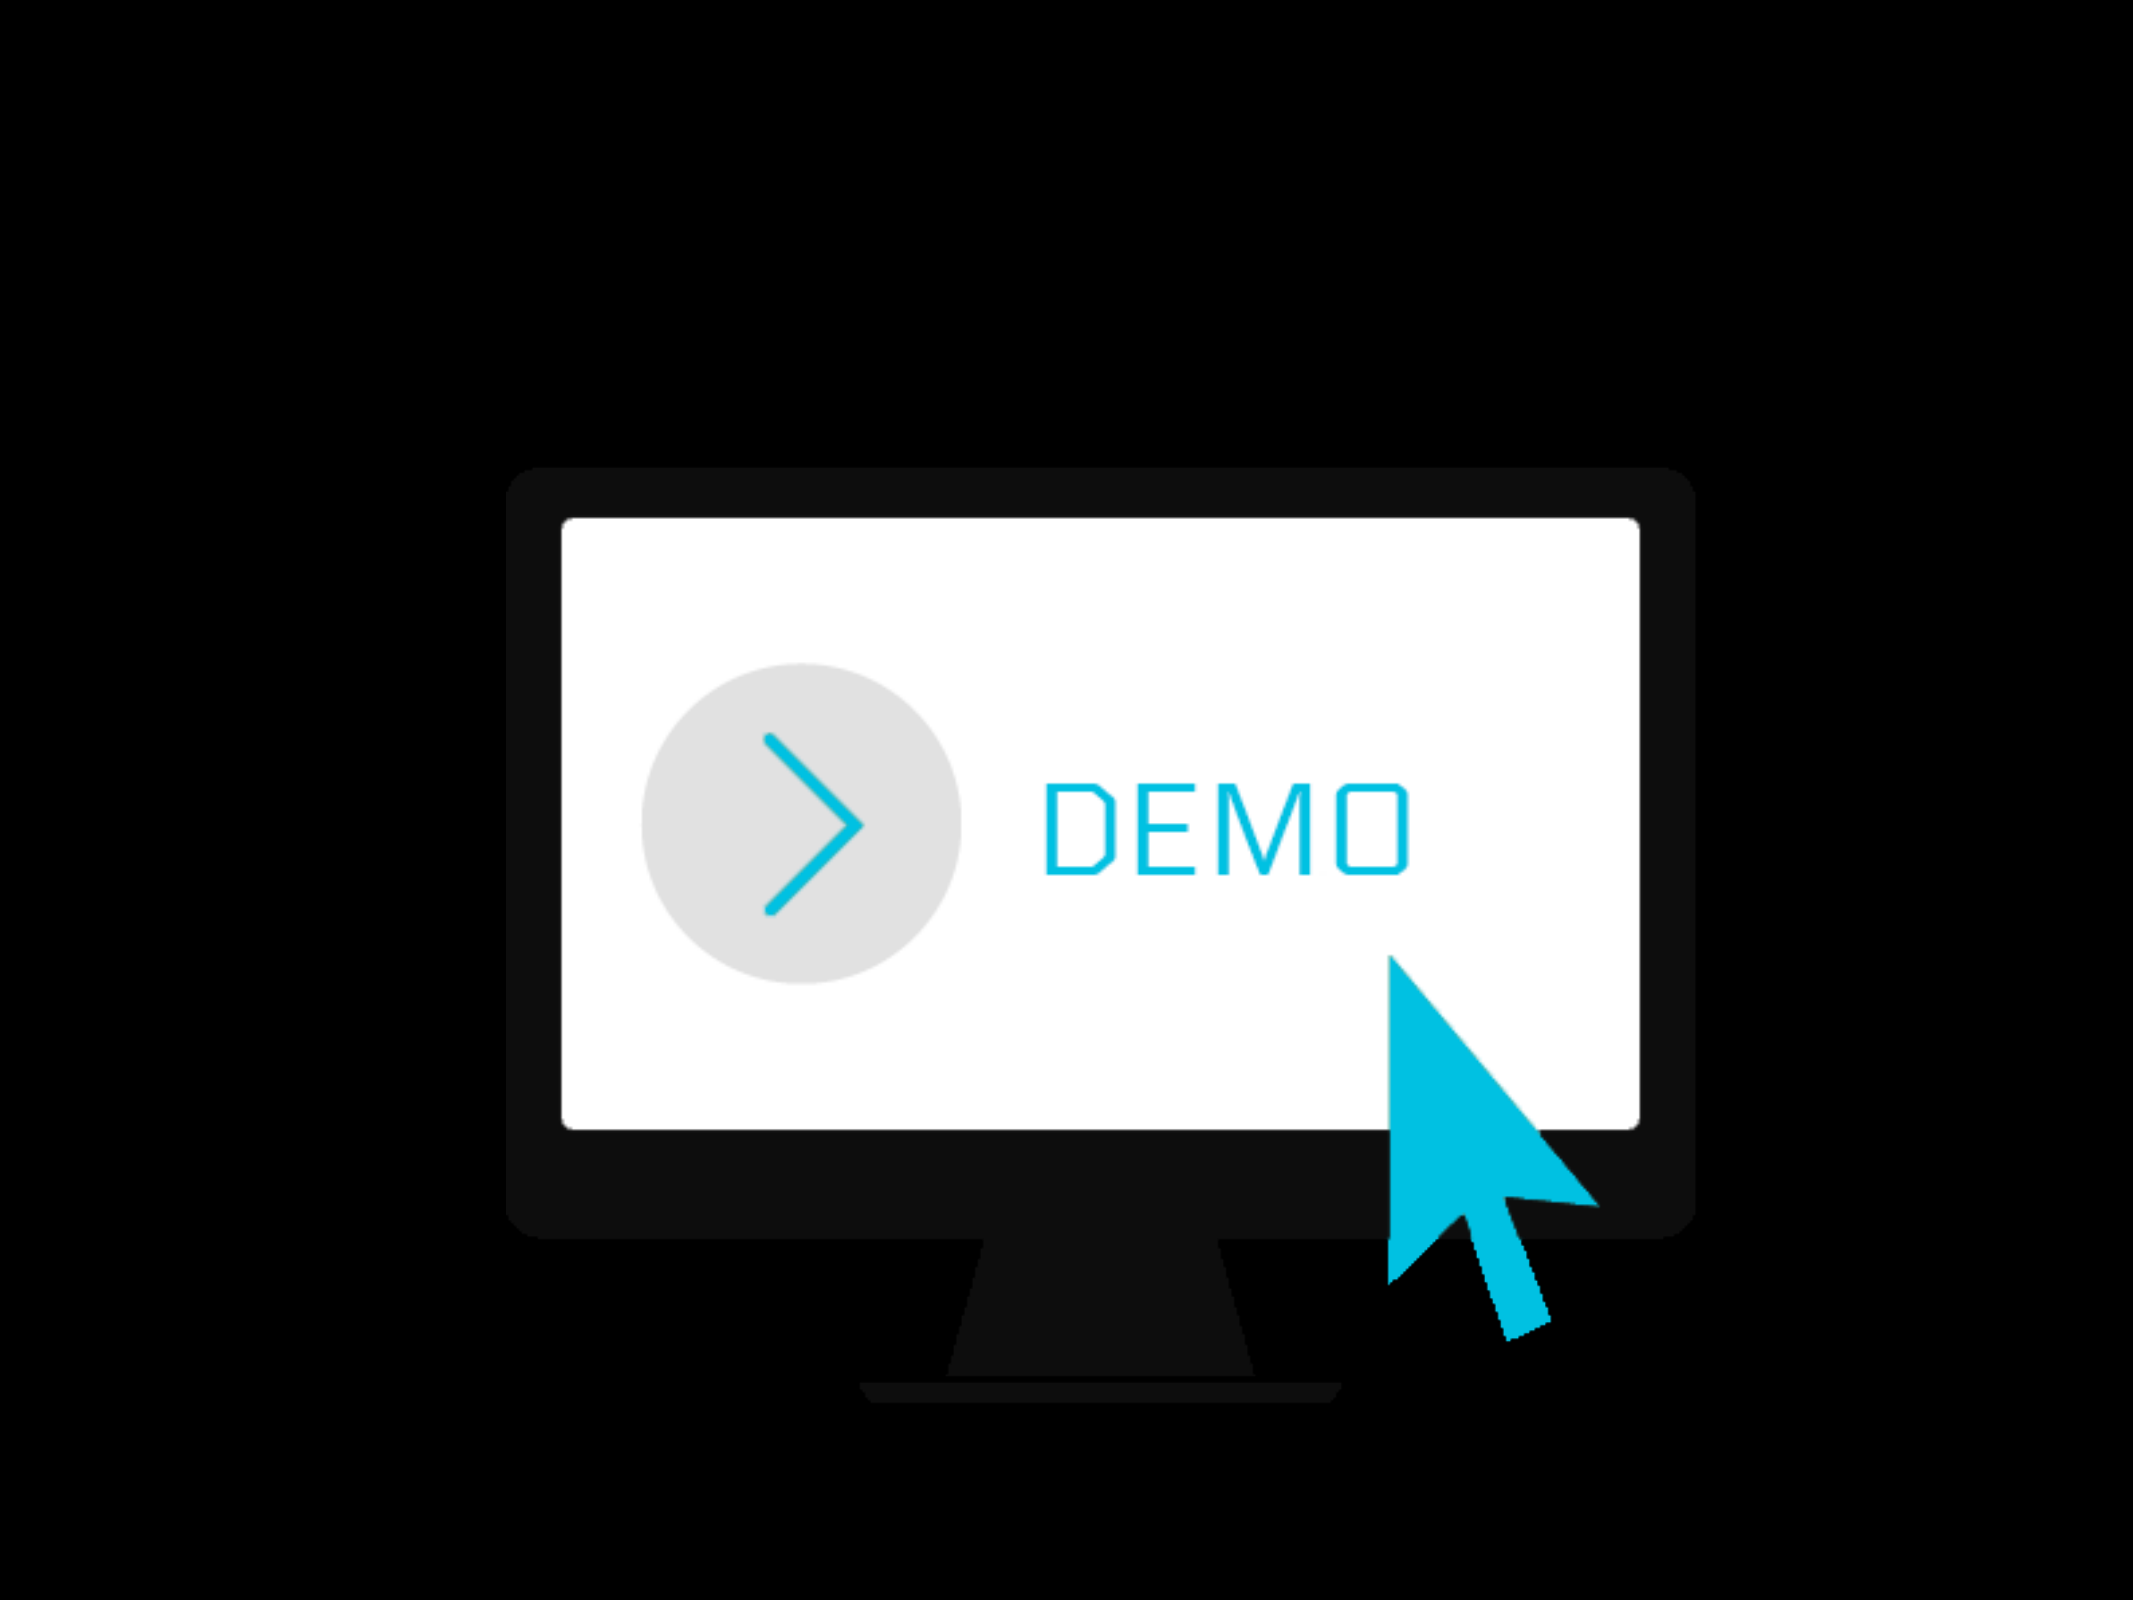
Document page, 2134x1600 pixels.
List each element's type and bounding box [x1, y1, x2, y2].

picture [506, 441, 1713, 1407]
